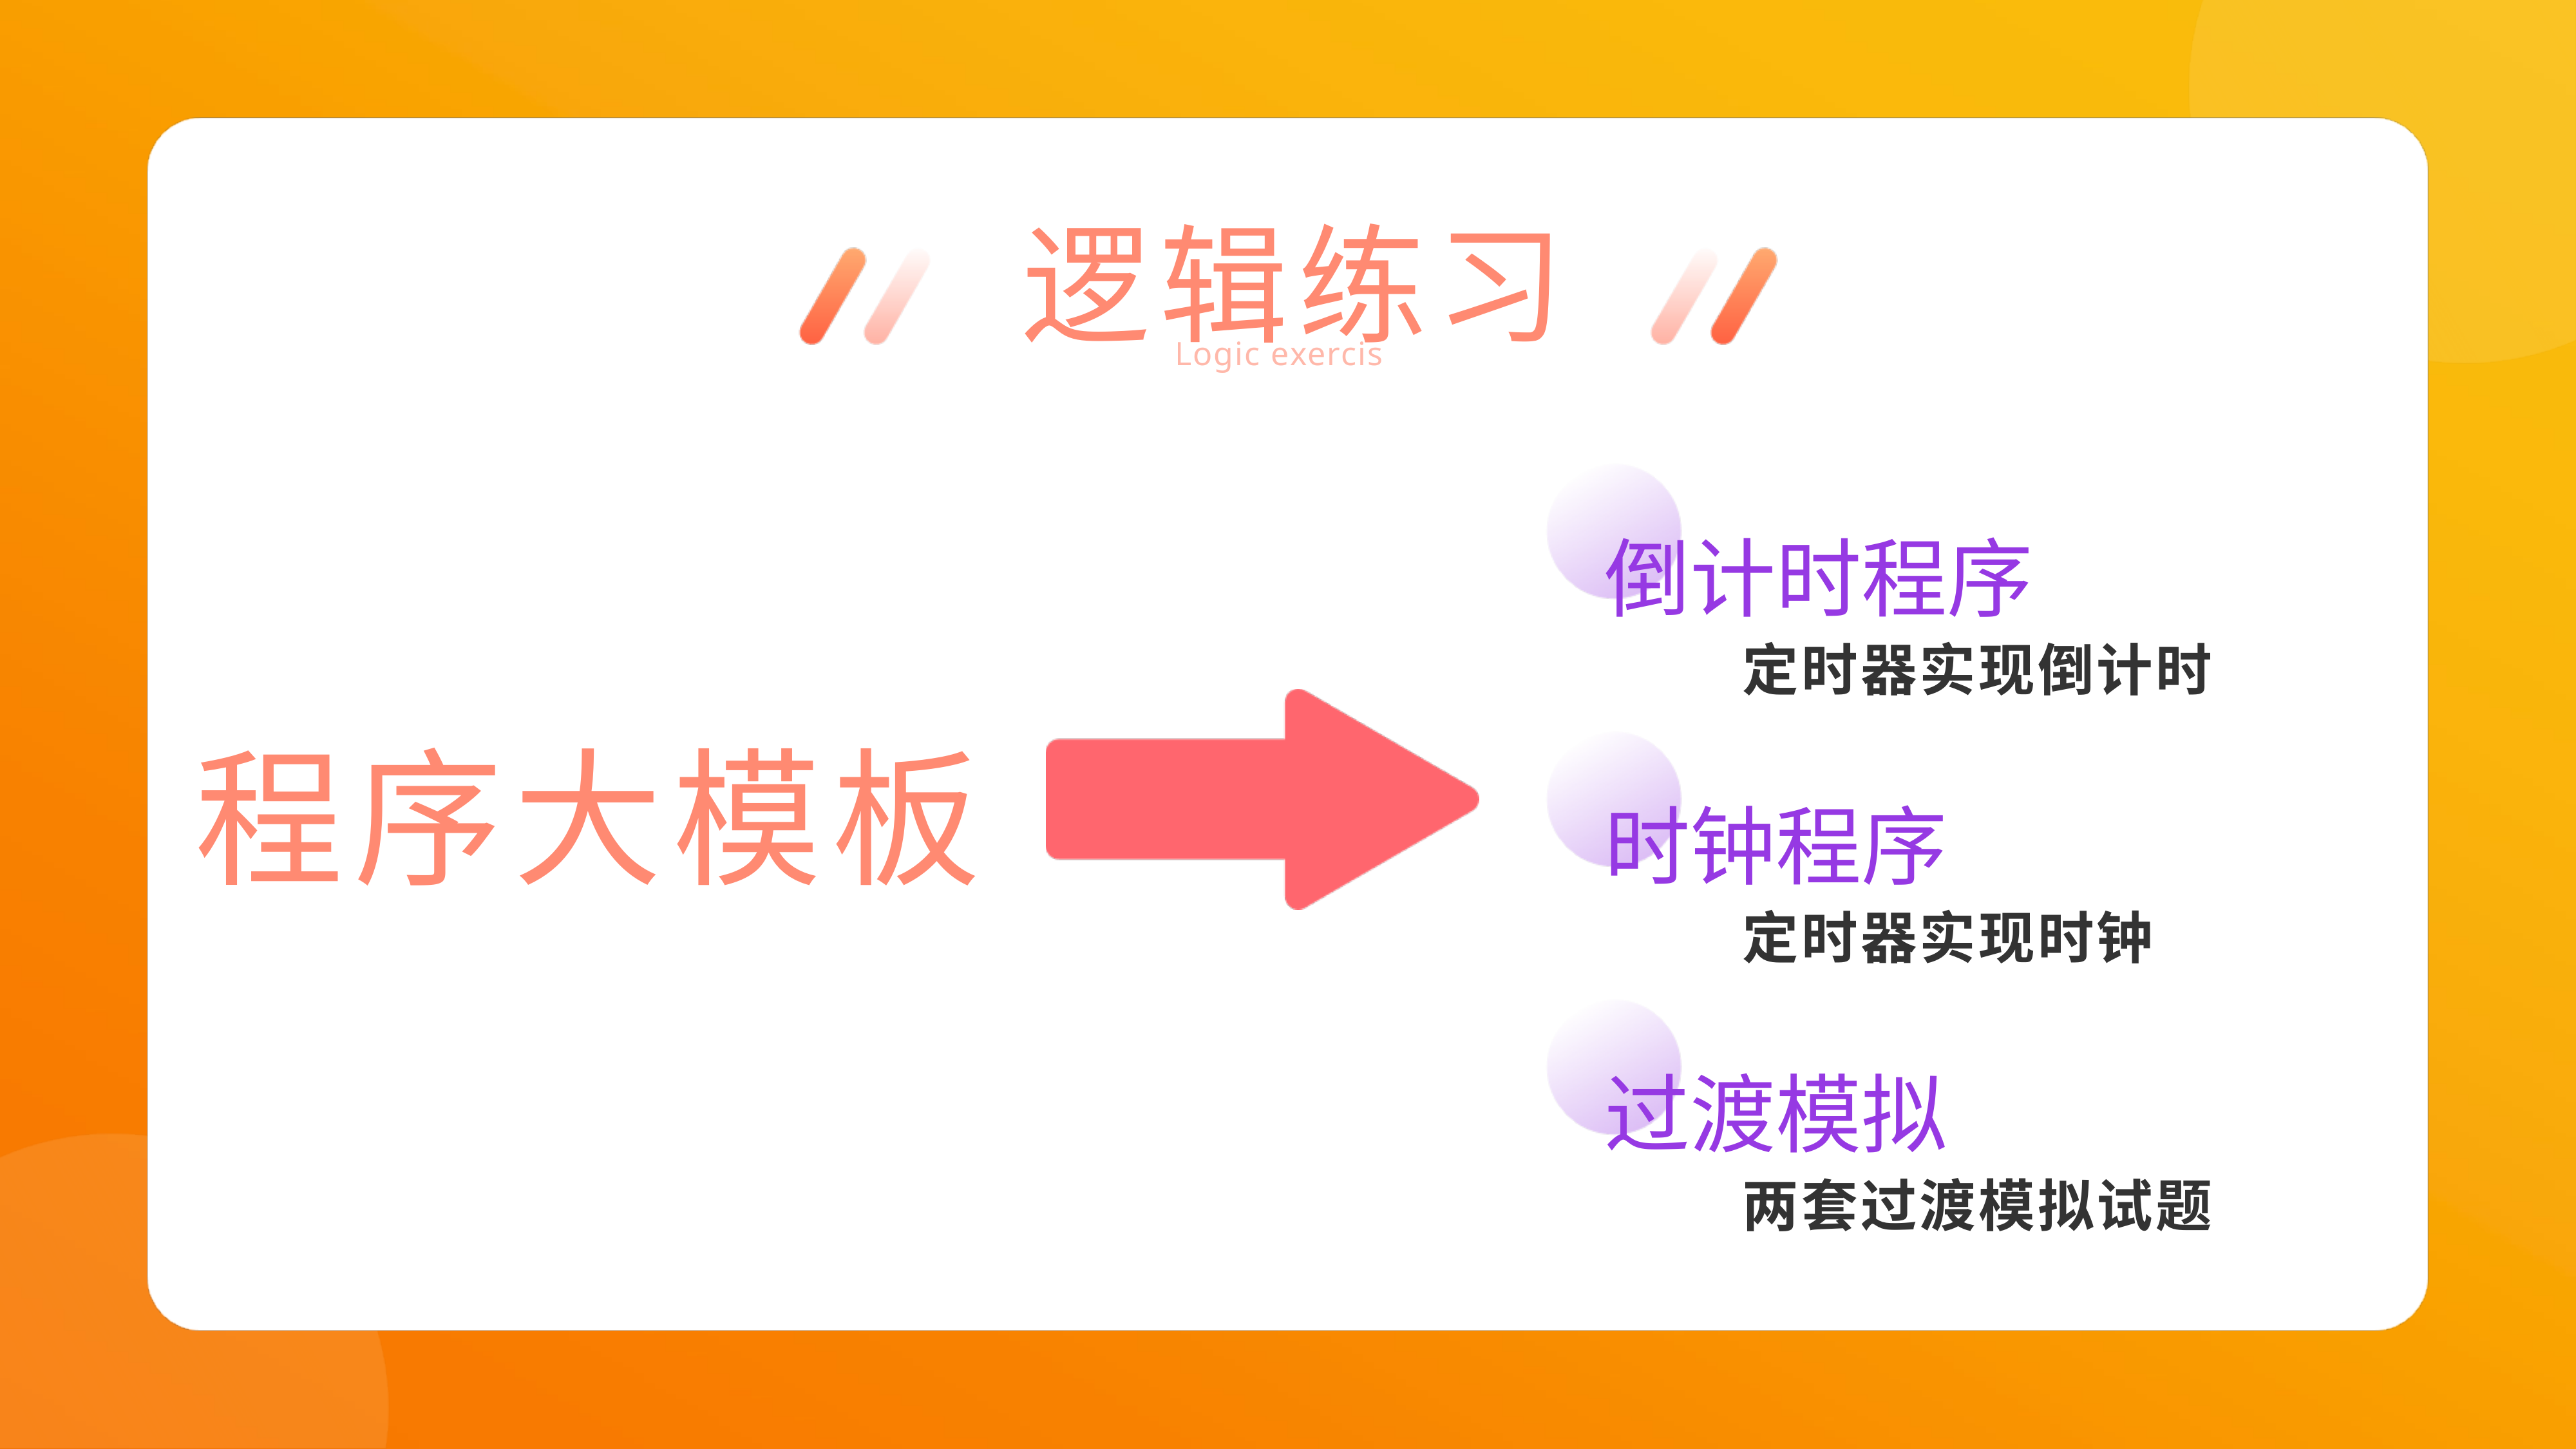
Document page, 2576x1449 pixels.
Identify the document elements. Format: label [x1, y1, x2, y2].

picture [1045, 689, 1479, 910]
text_box [797, 243, 883, 349]
text_box [1544, 462, 2528, 1234]
text_box [1692, 243, 1781, 349]
text_box [0, 0, 2576, 1449]
text_box [886, 204, 1690, 370]
text_box [117, 724, 1046, 874]
